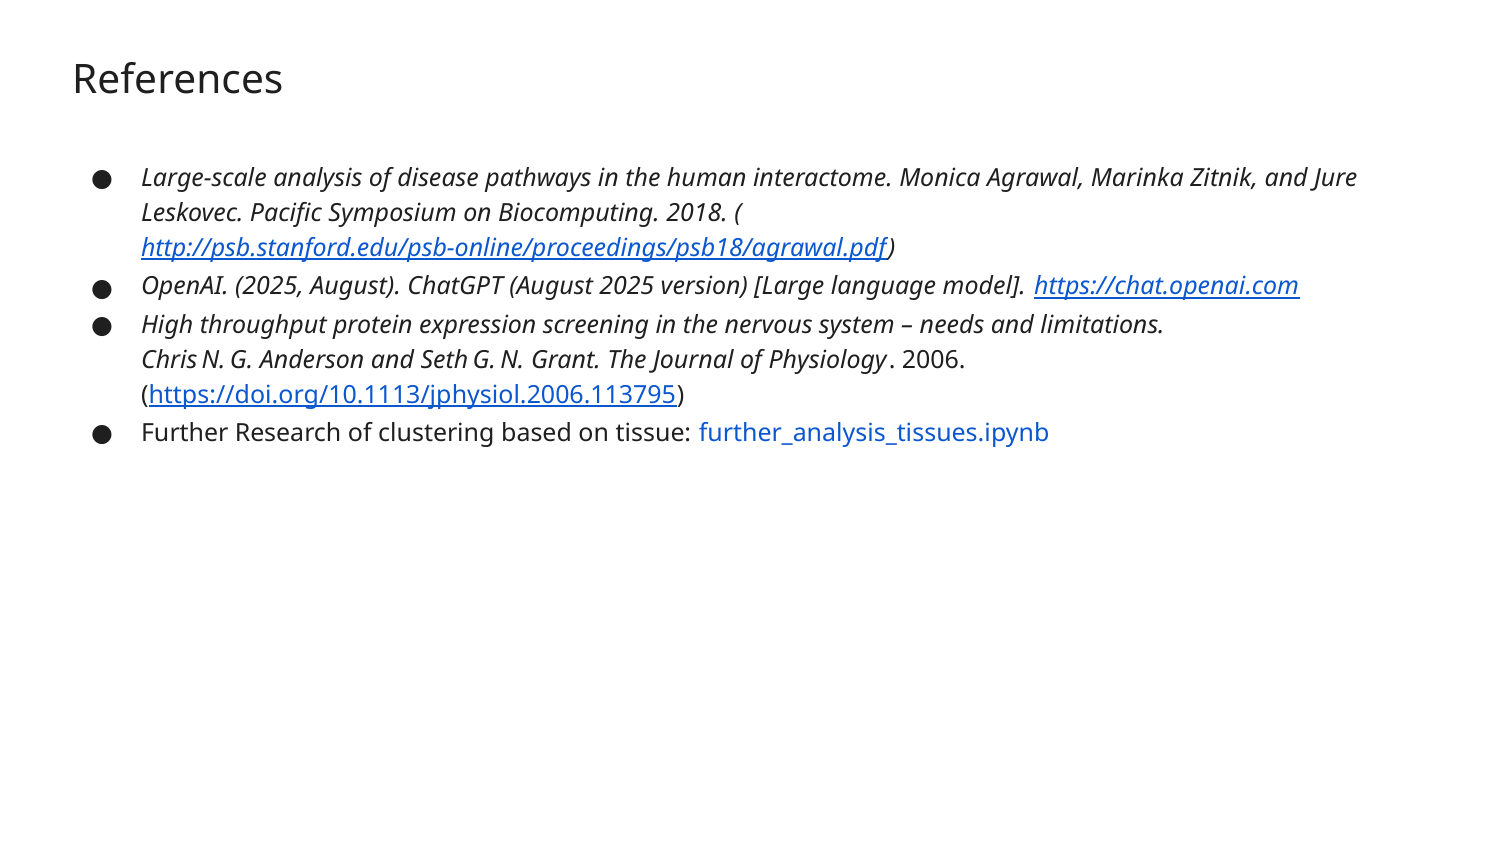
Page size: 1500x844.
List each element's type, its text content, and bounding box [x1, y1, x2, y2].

title References [57, 30, 1455, 125]
list Large-scale analysis of disease pathways in the human interactome. Monica Agrawal, Marinka Zitnik, and Jure Leskovec. Pacific Symposium on Biocomputing. 2018. (http://psb.stanford.edu/psb-online/proceedings/psb18/agrawal.pdf) OpenAI. (2025, August). ChatGPT (August 2025 version) [Large language model]. https://chat.openai.com High throughput protein expression screening in the nervous system – needs and limitations. Chris N. G. Anderson and Seth G. N. Grant. The Journal of Physiology. 2006. (https://doi.org/10.1113/jphysiol.2006.113795) Further Research of clustering based on tissue: further_analysis_tissues.ipynb [51, 142, 1449, 750]
